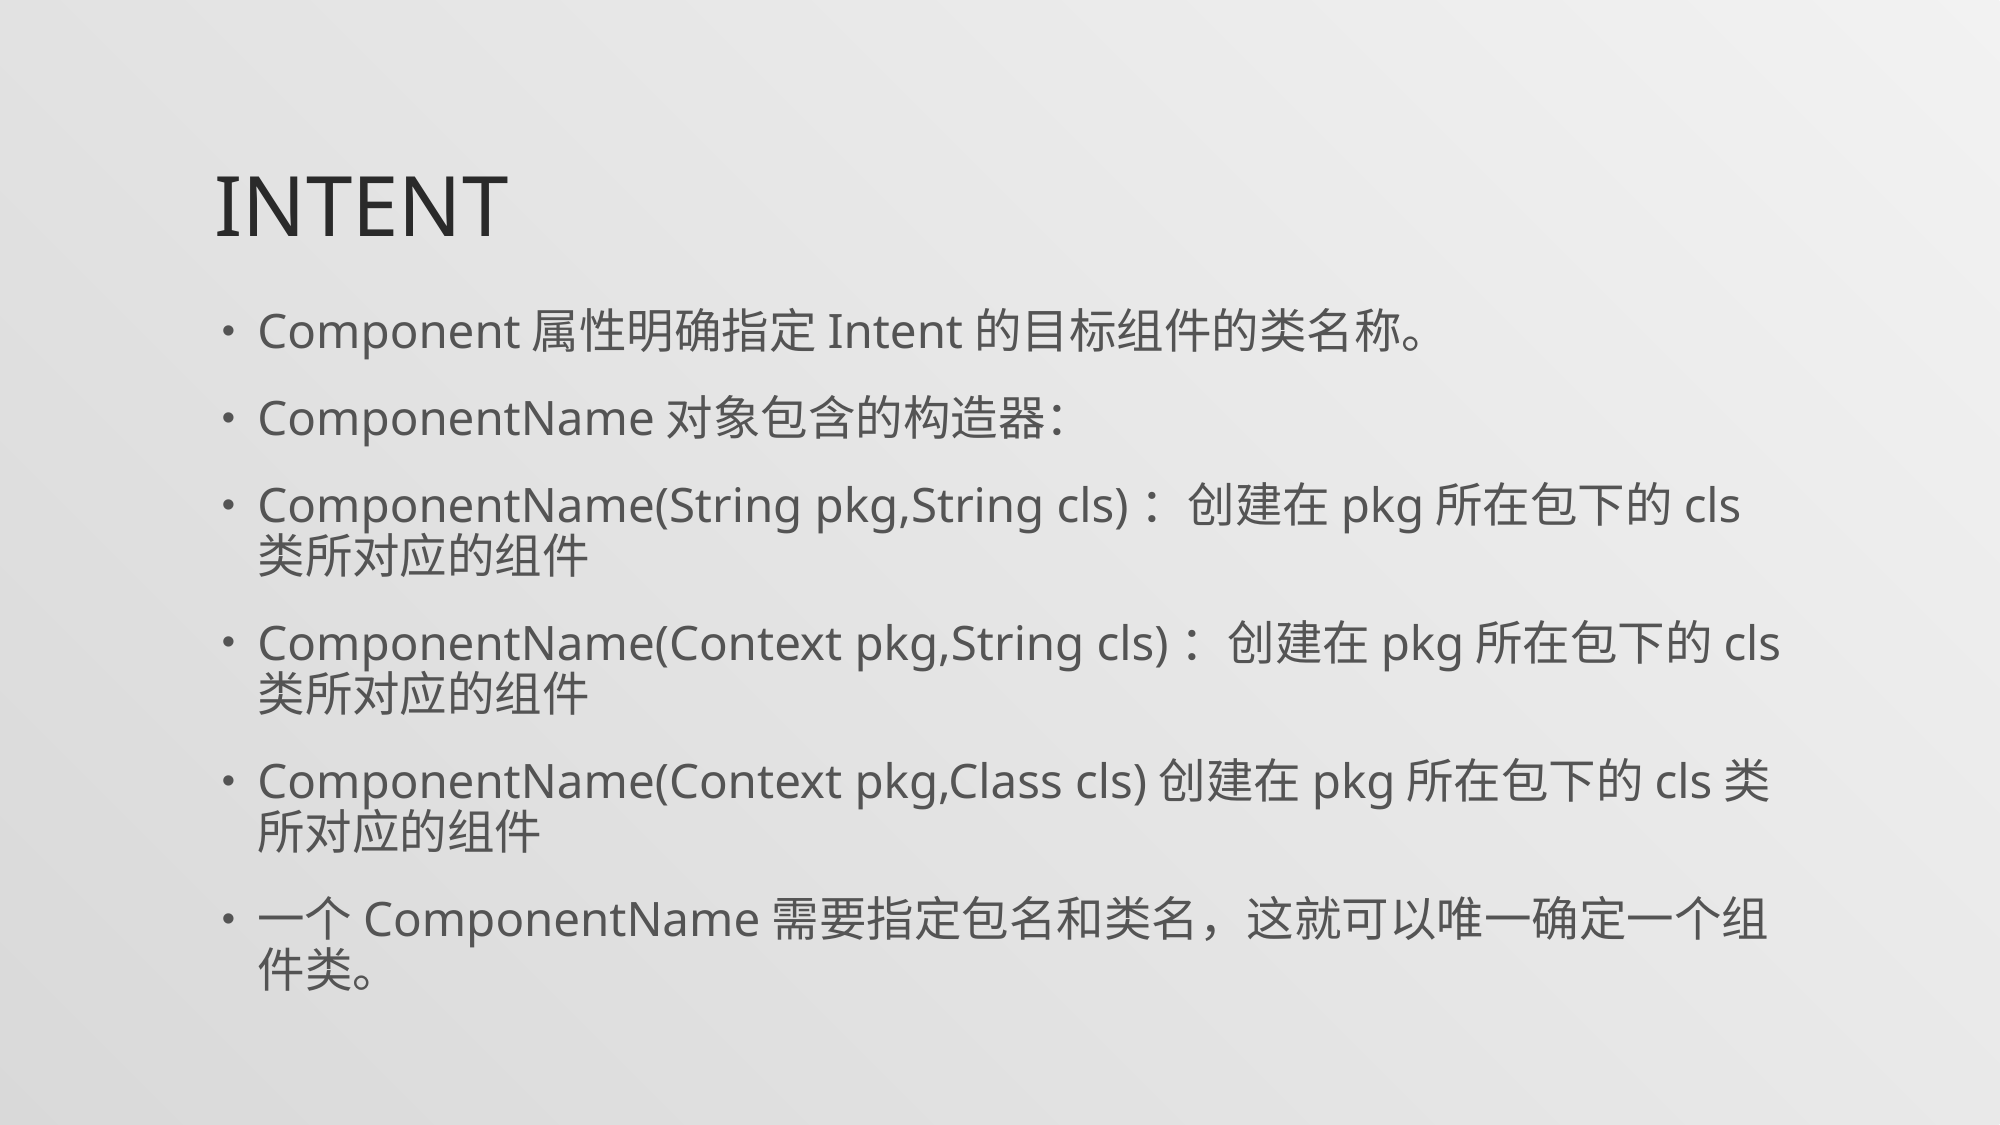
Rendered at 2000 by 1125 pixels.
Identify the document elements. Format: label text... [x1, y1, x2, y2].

title Intent [199, 45, 1800, 263]
list Component属性明确指定Intent的目标组件的类名称。 ComponentName对象包含的构造器： ComponentName(String pkg,String cls)：创建在pkg所在包下的cls类所对应的组件 ComponentName(Context pkg,String cls)：创建在pkg所在包下的cls类所对应的组件 ComponentName(Context pkg,Class cls)创建在pkg所在包下的cls类所对应的组件 一个ComponentName需要指定包名和类名，这就可以唯一确定一个组件类。 [199, 299, 1800, 1013]
